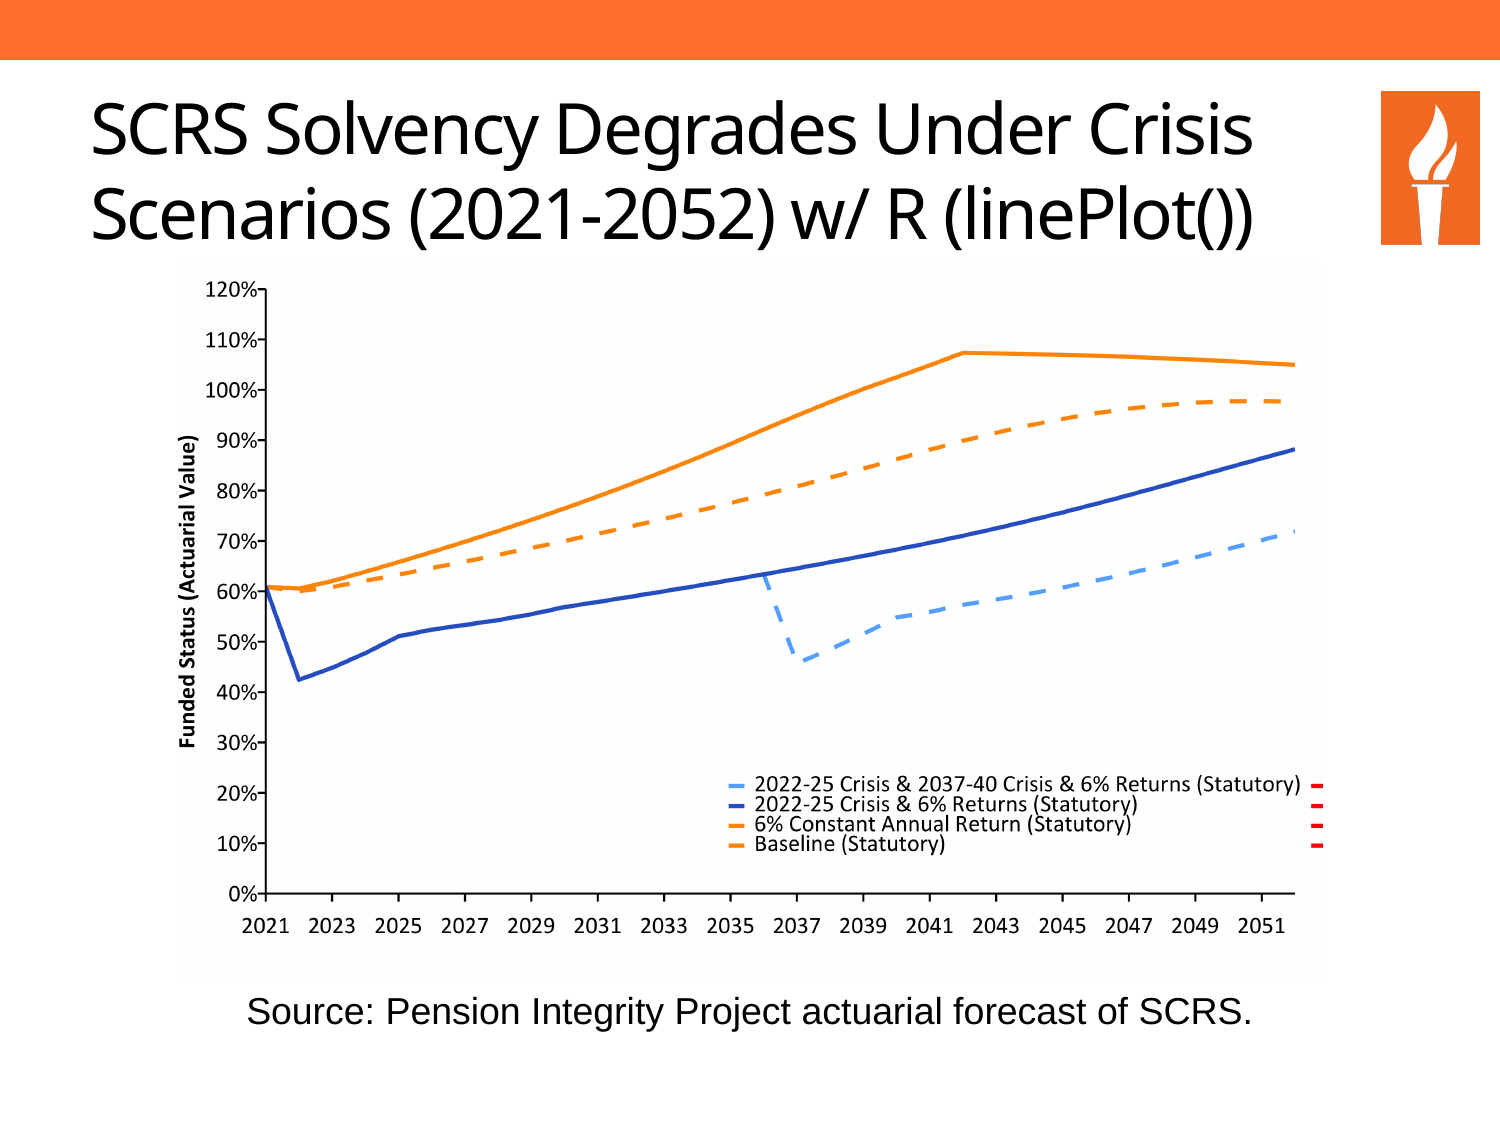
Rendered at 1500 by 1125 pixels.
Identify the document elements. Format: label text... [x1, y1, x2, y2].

text_box Source: Pension Integrity Project actuarial forecast of SCRS. [74, 979, 1425, 1063]
picture [176, 262, 1324, 980]
title SCRS Solvency Degrades Under Crisis Scenarios (2021-2052) w/ R (linePlot()) [75, 87, 1366, 250]
picture [1381, 91, 1480, 245]
